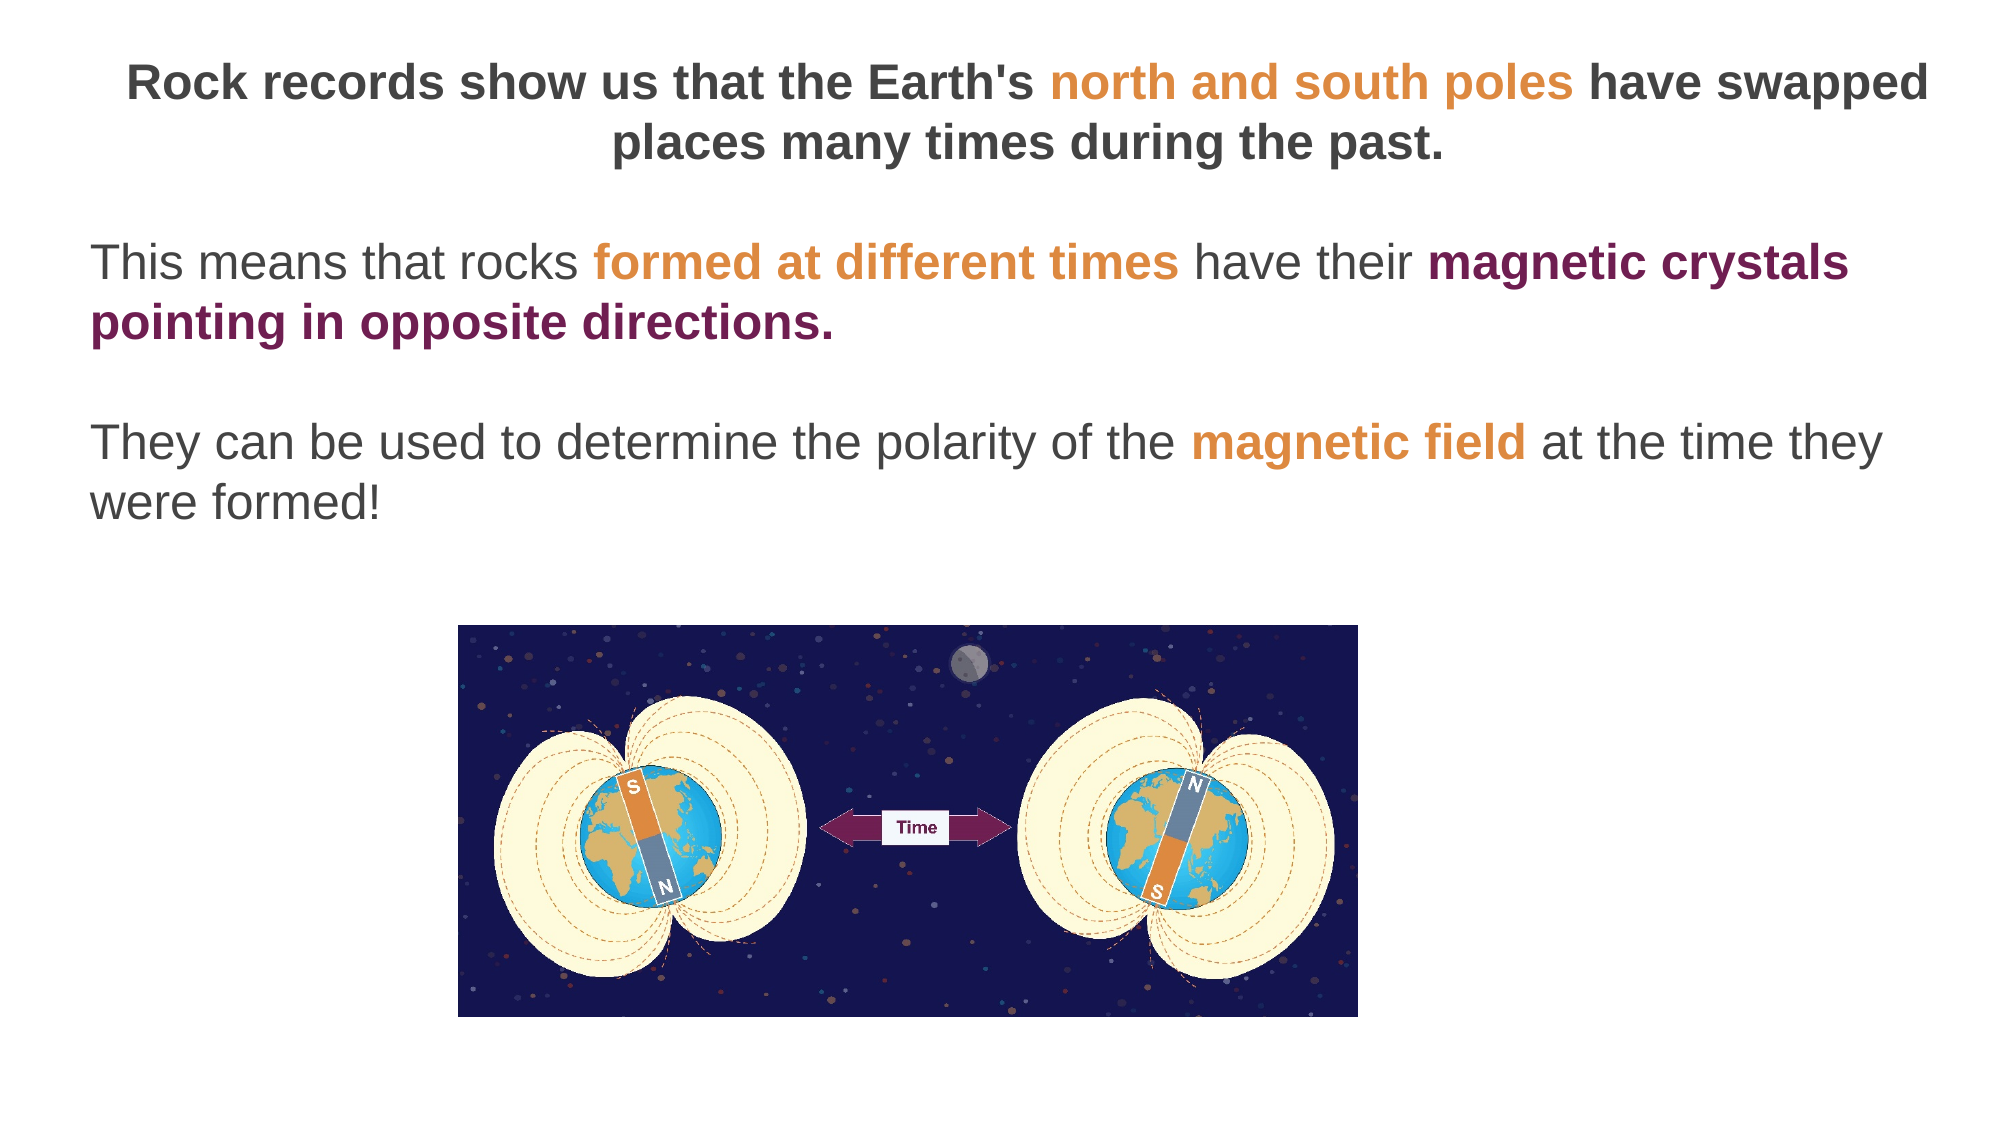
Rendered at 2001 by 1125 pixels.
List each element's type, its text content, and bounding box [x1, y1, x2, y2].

picture [458, 625, 1358, 1017]
text_box Rock records show us that the Earth's north and south poles have swapped places many times during the past. This means that rocks formed at different times have their magnetic crystals pointing in opposite directions. They can be used to determine the polarity of the magnetic field at the time they were formed! [75, 42, 1982, 537]
